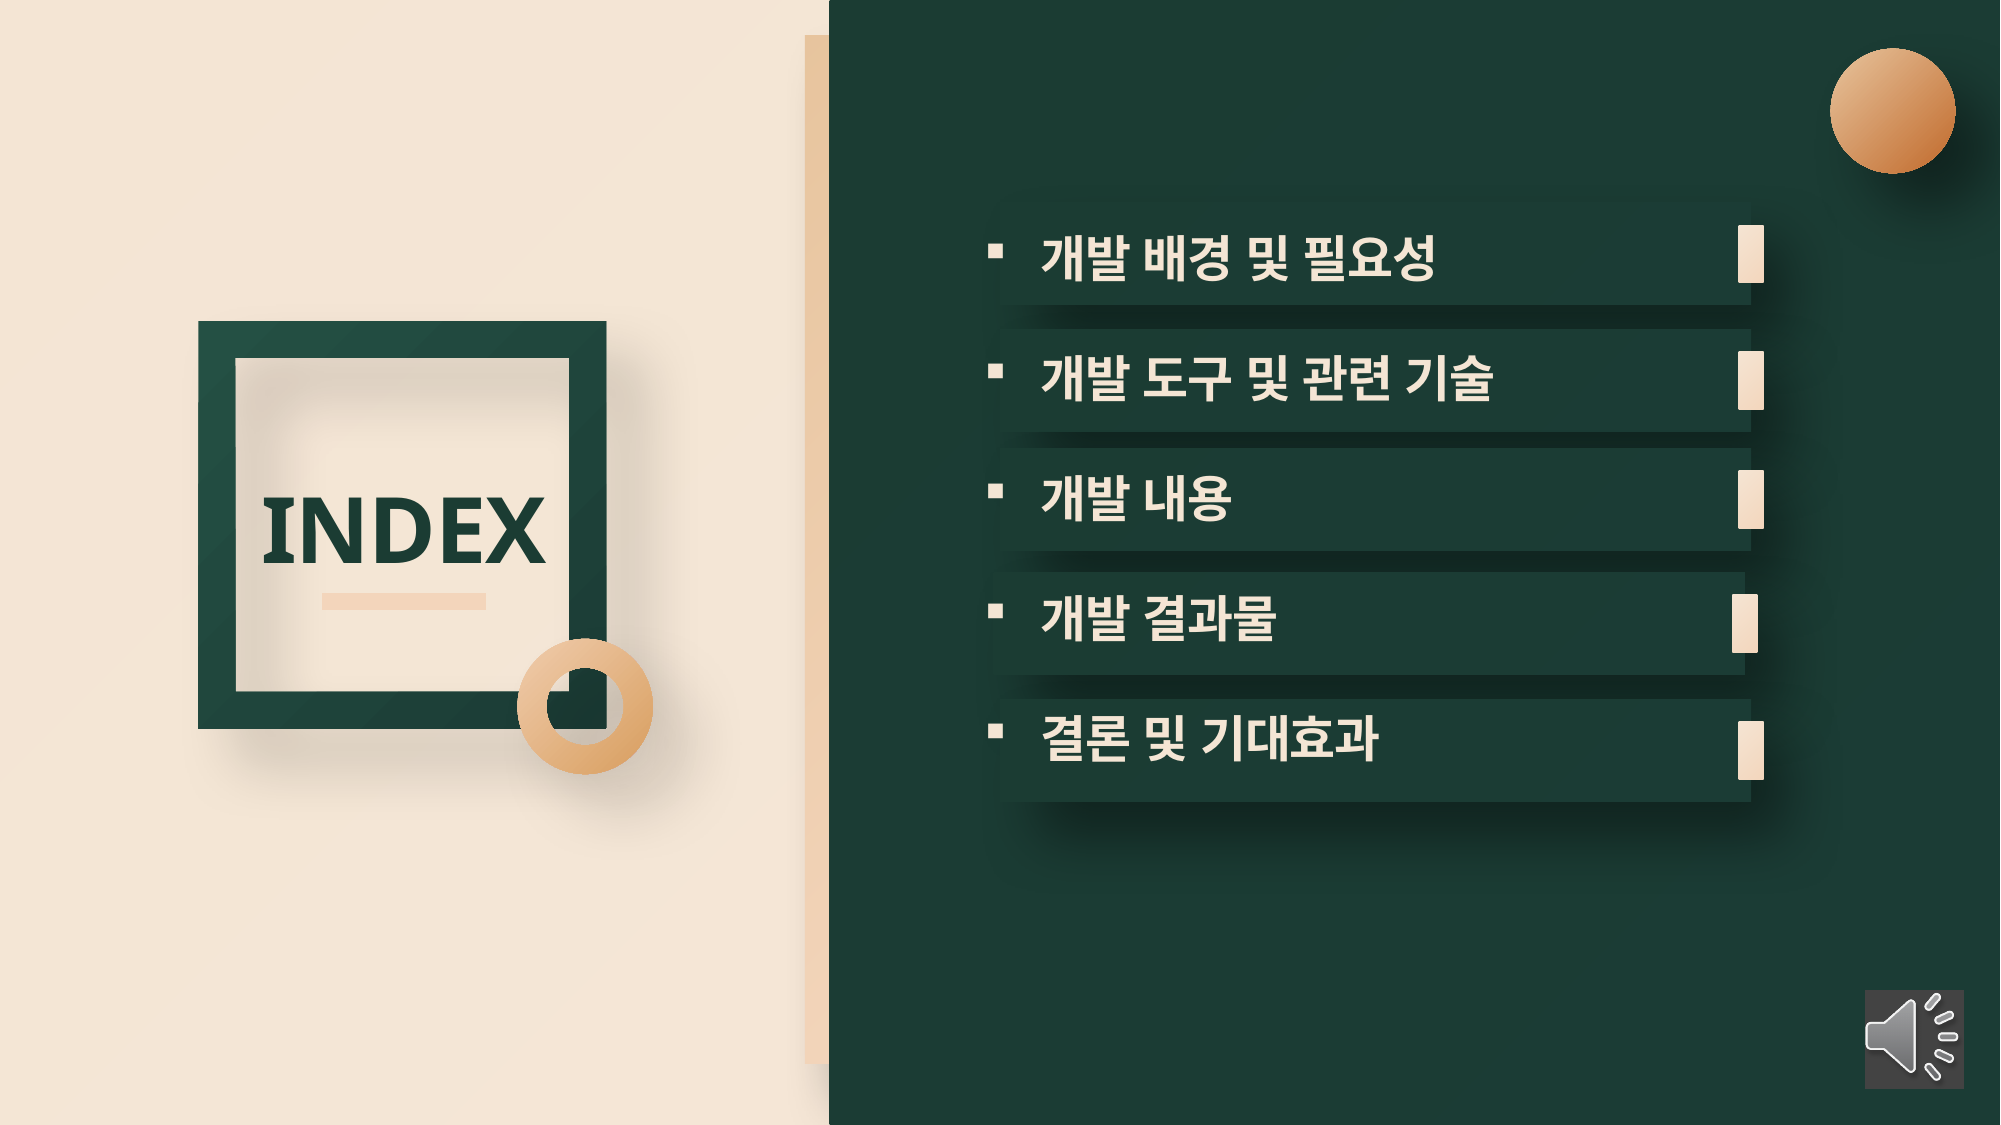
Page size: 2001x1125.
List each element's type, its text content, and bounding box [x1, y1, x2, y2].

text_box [993, 572, 1758, 675]
text_box 개발 배경 및 필요성 개발 도구 및 관련 기술 개발 내용 개발 결과물 결론 및 기대효과 [969, 0, 1561, 1116]
picture [1864, 989, 1965, 1090]
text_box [999, 202, 1764, 305]
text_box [999, 329, 1764, 432]
subtitle INDEX [199, 470, 610, 563]
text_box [999, 448, 1764, 551]
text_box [999, 699, 1764, 802]
text_box [1829, 47, 1957, 175]
